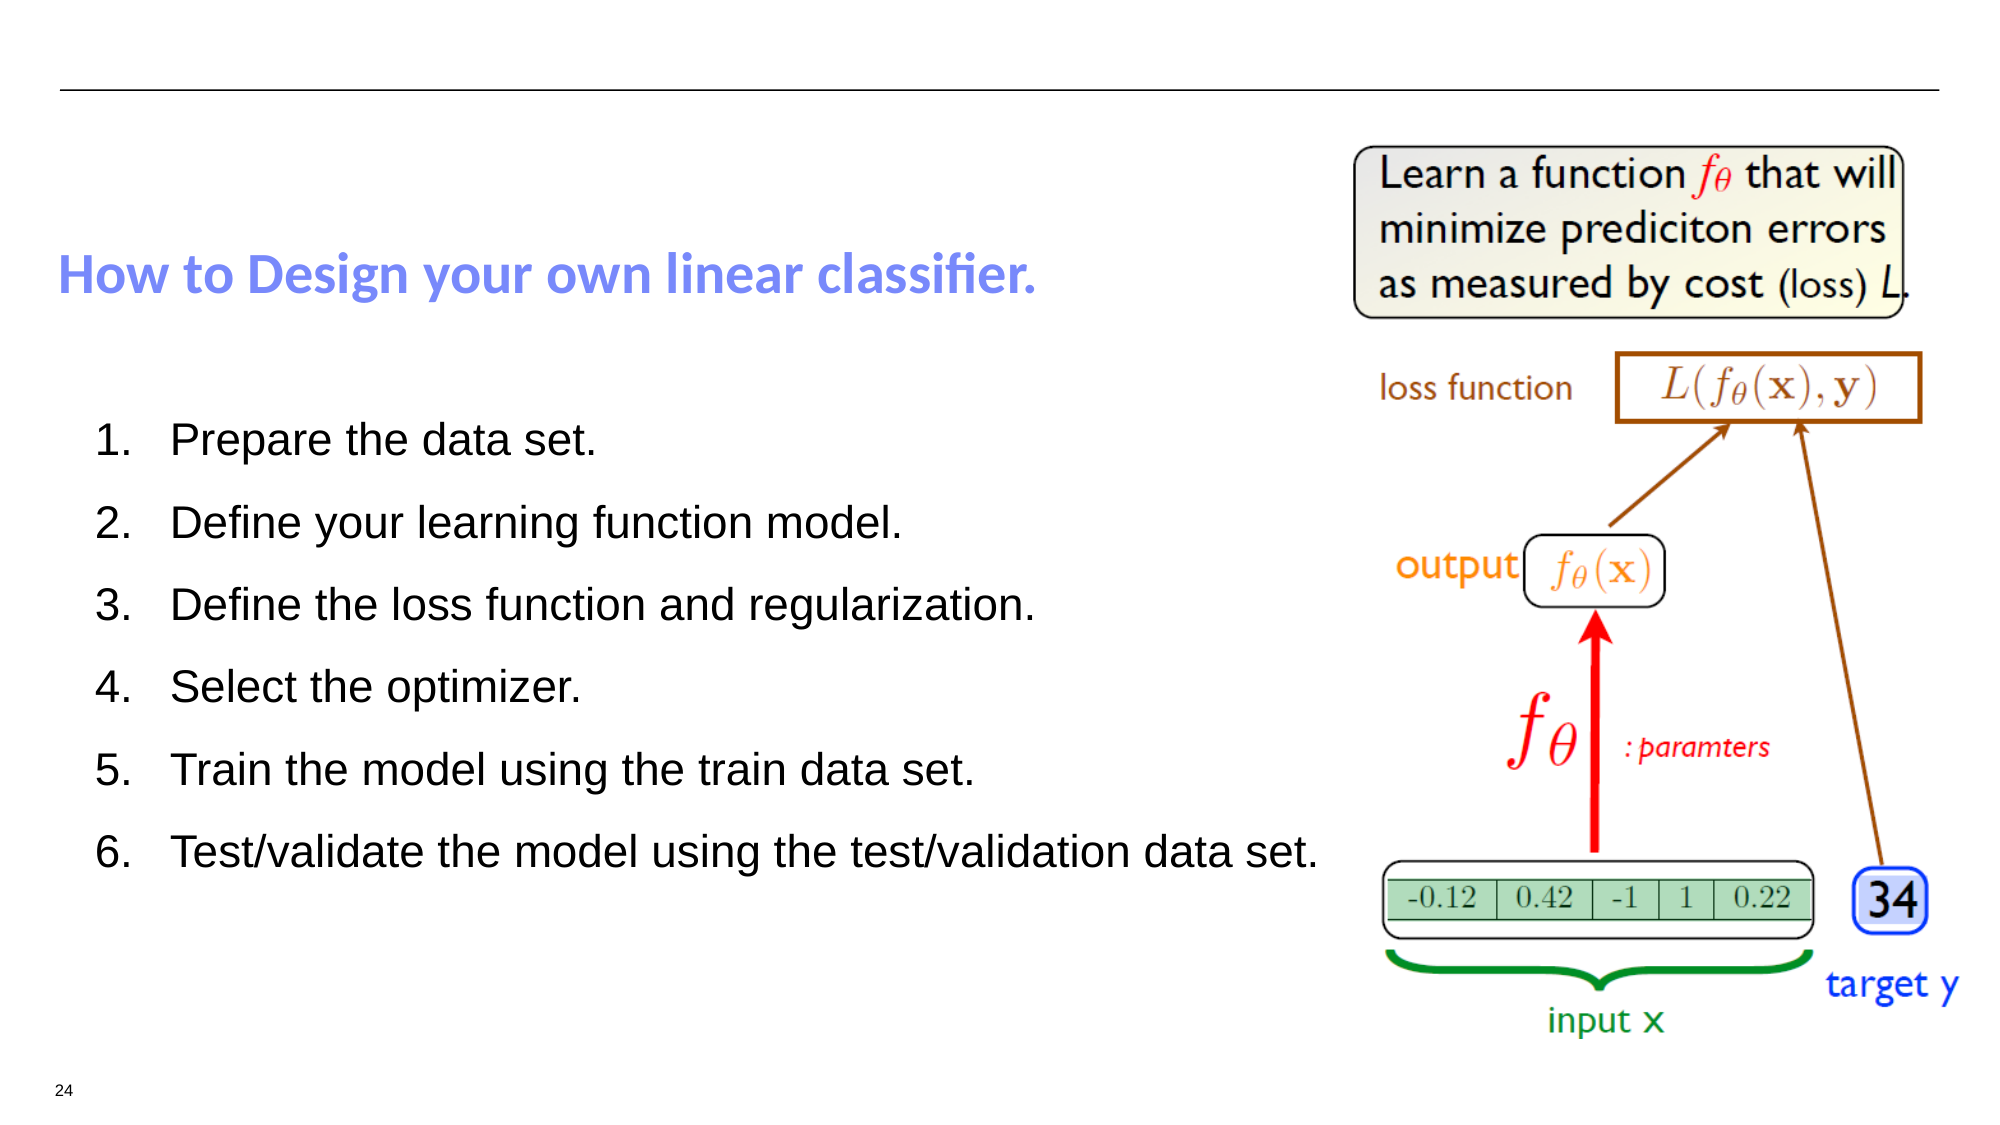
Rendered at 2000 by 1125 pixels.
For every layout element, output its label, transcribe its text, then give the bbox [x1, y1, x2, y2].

picture [1324, 137, 1975, 1039]
text_box Prepare the data set. Define your learning function model. Define the loss function and regularization. Select the optimizer. Train the model using the train data set. Test/validate the model using the test/validation data set. [79, 375, 1319, 940]
text_box How to Design your own linear classifier. [44, 203, 1319, 313]
slide_number 24 [39, 1072, 121, 1103]
